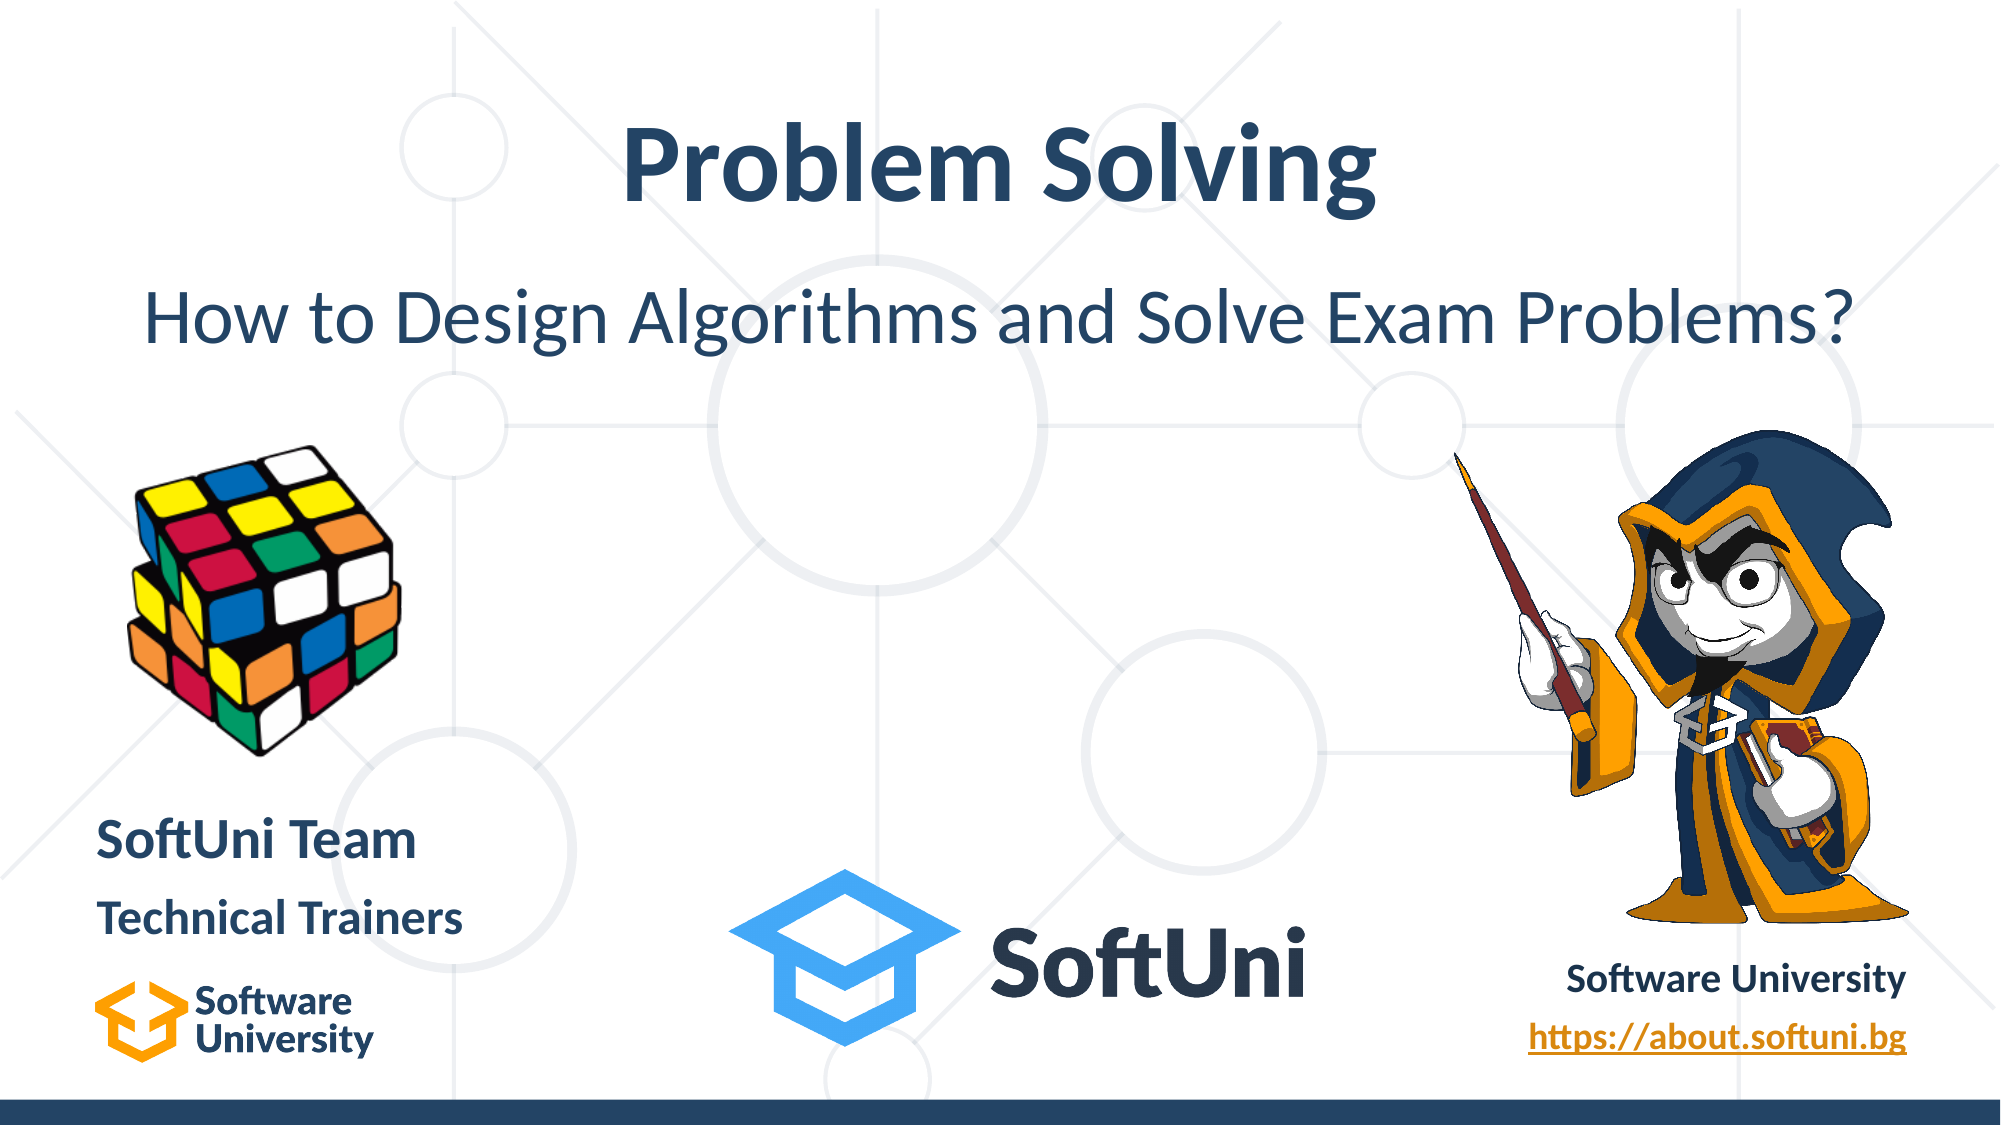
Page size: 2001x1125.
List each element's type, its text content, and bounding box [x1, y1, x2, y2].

picture [127, 444, 404, 759]
subtitle How to Design Algorithms and Solve Exam Problems? [90, 253, 1910, 377]
title Problem Solving [90, 77, 1910, 235]
picture [709, 850, 1325, 1064]
list Software University [1428, 944, 1913, 1005]
list SoftUni Team [90, 795, 580, 871]
picture [83, 970, 384, 1074]
list Technical Trainers [90, 876, 580, 950]
list https://about.softuni.bg [1428, 1005, 1913, 1062]
picture [1451, 428, 1910, 924]
